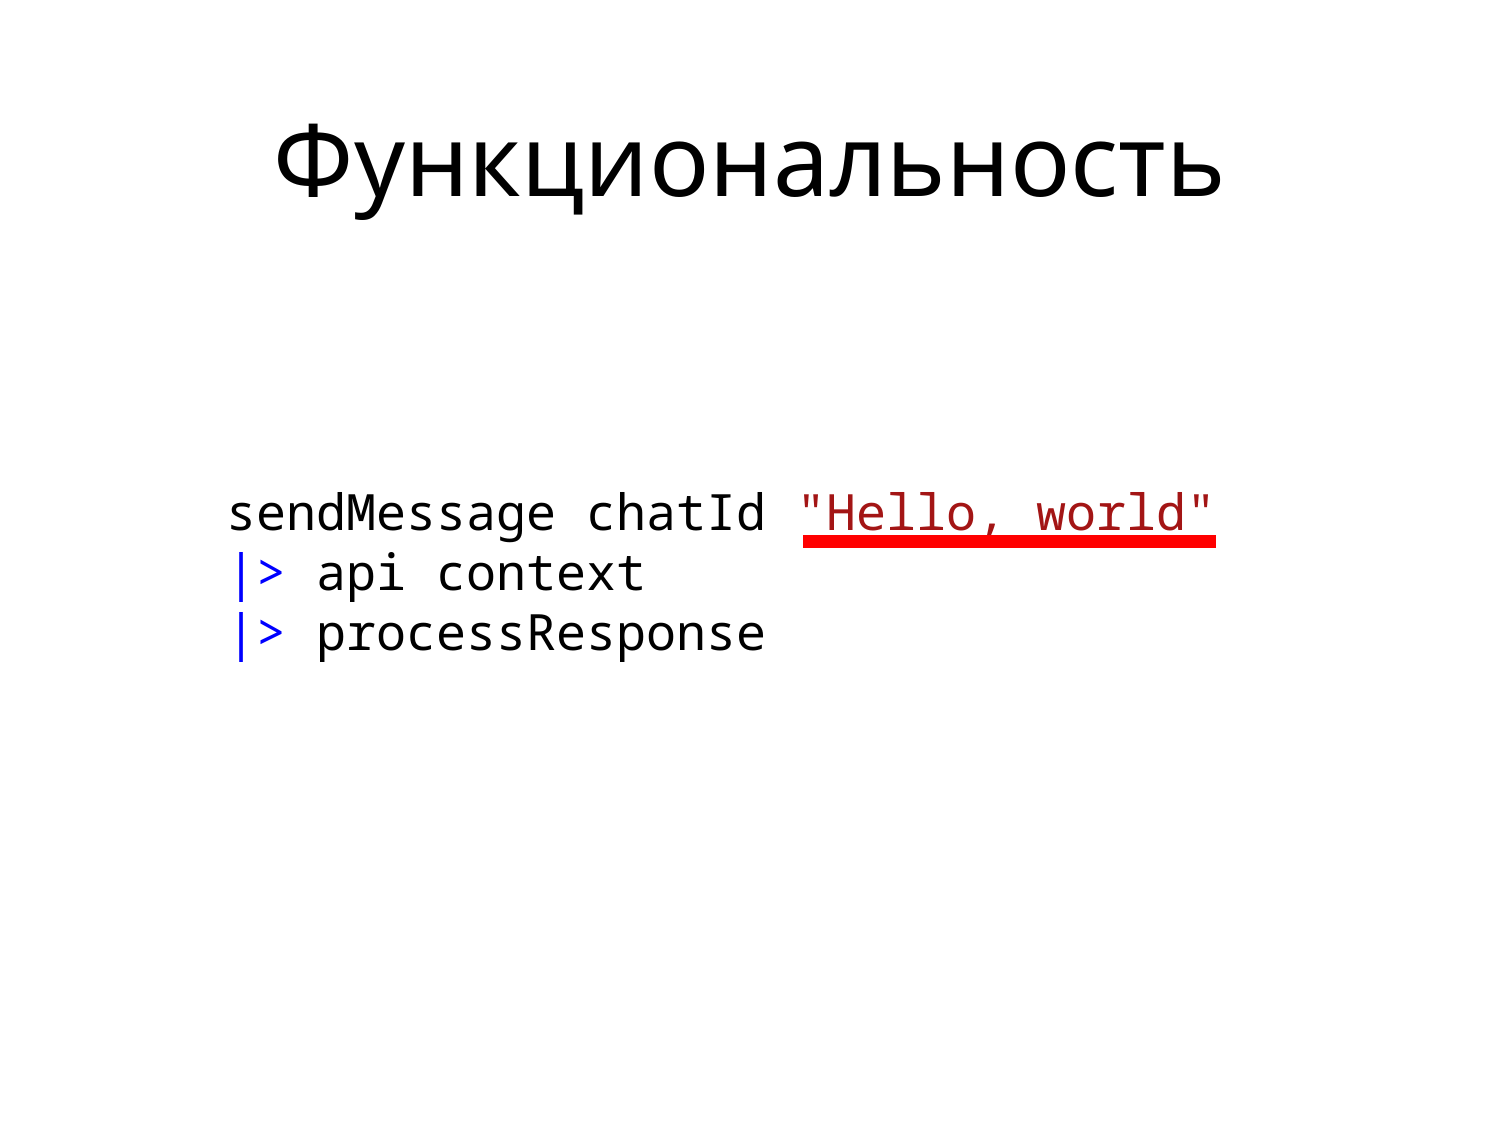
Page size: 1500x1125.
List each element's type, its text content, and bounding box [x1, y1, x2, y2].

text_box sendMessage chatId "Hello, world" |> api context |> processResponse [211, 472, 1289, 668]
text_box Функциональность [259, 88, 1241, 224]
